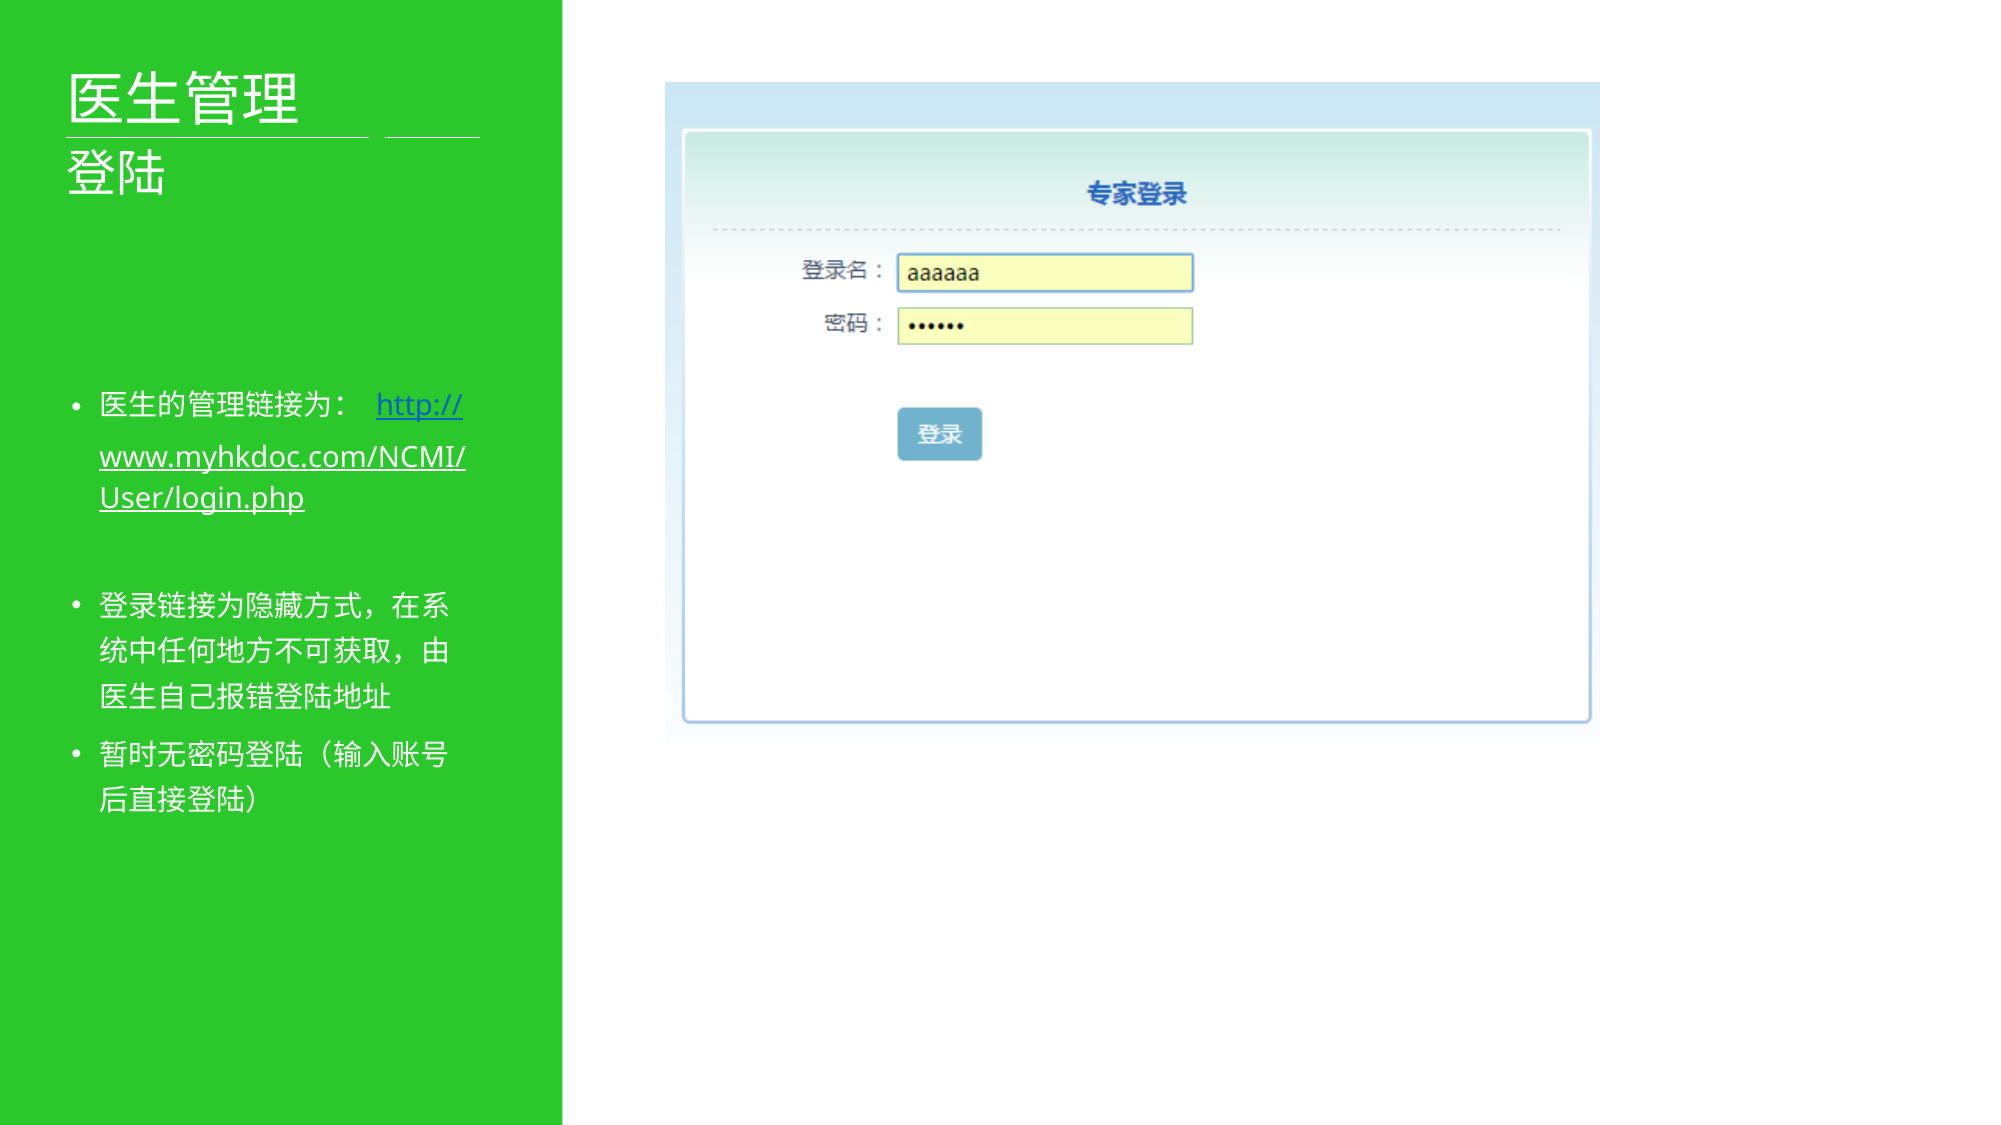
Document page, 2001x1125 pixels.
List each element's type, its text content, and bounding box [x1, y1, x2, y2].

picture [665, 82, 1600, 746]
list 登陆 [52, 141, 559, 217]
text_box 医生的管理链接为： http://www.myhkdoc.com/NCMI/User/login.php 登录链接为隐藏方式，在系统中任何地方不可获取，由医生自己报错登陆地址 暂时无密码登陆（输入账号后直接登陆） [56, 366, 484, 783]
list 医生管理 [52, 62, 559, 138]
